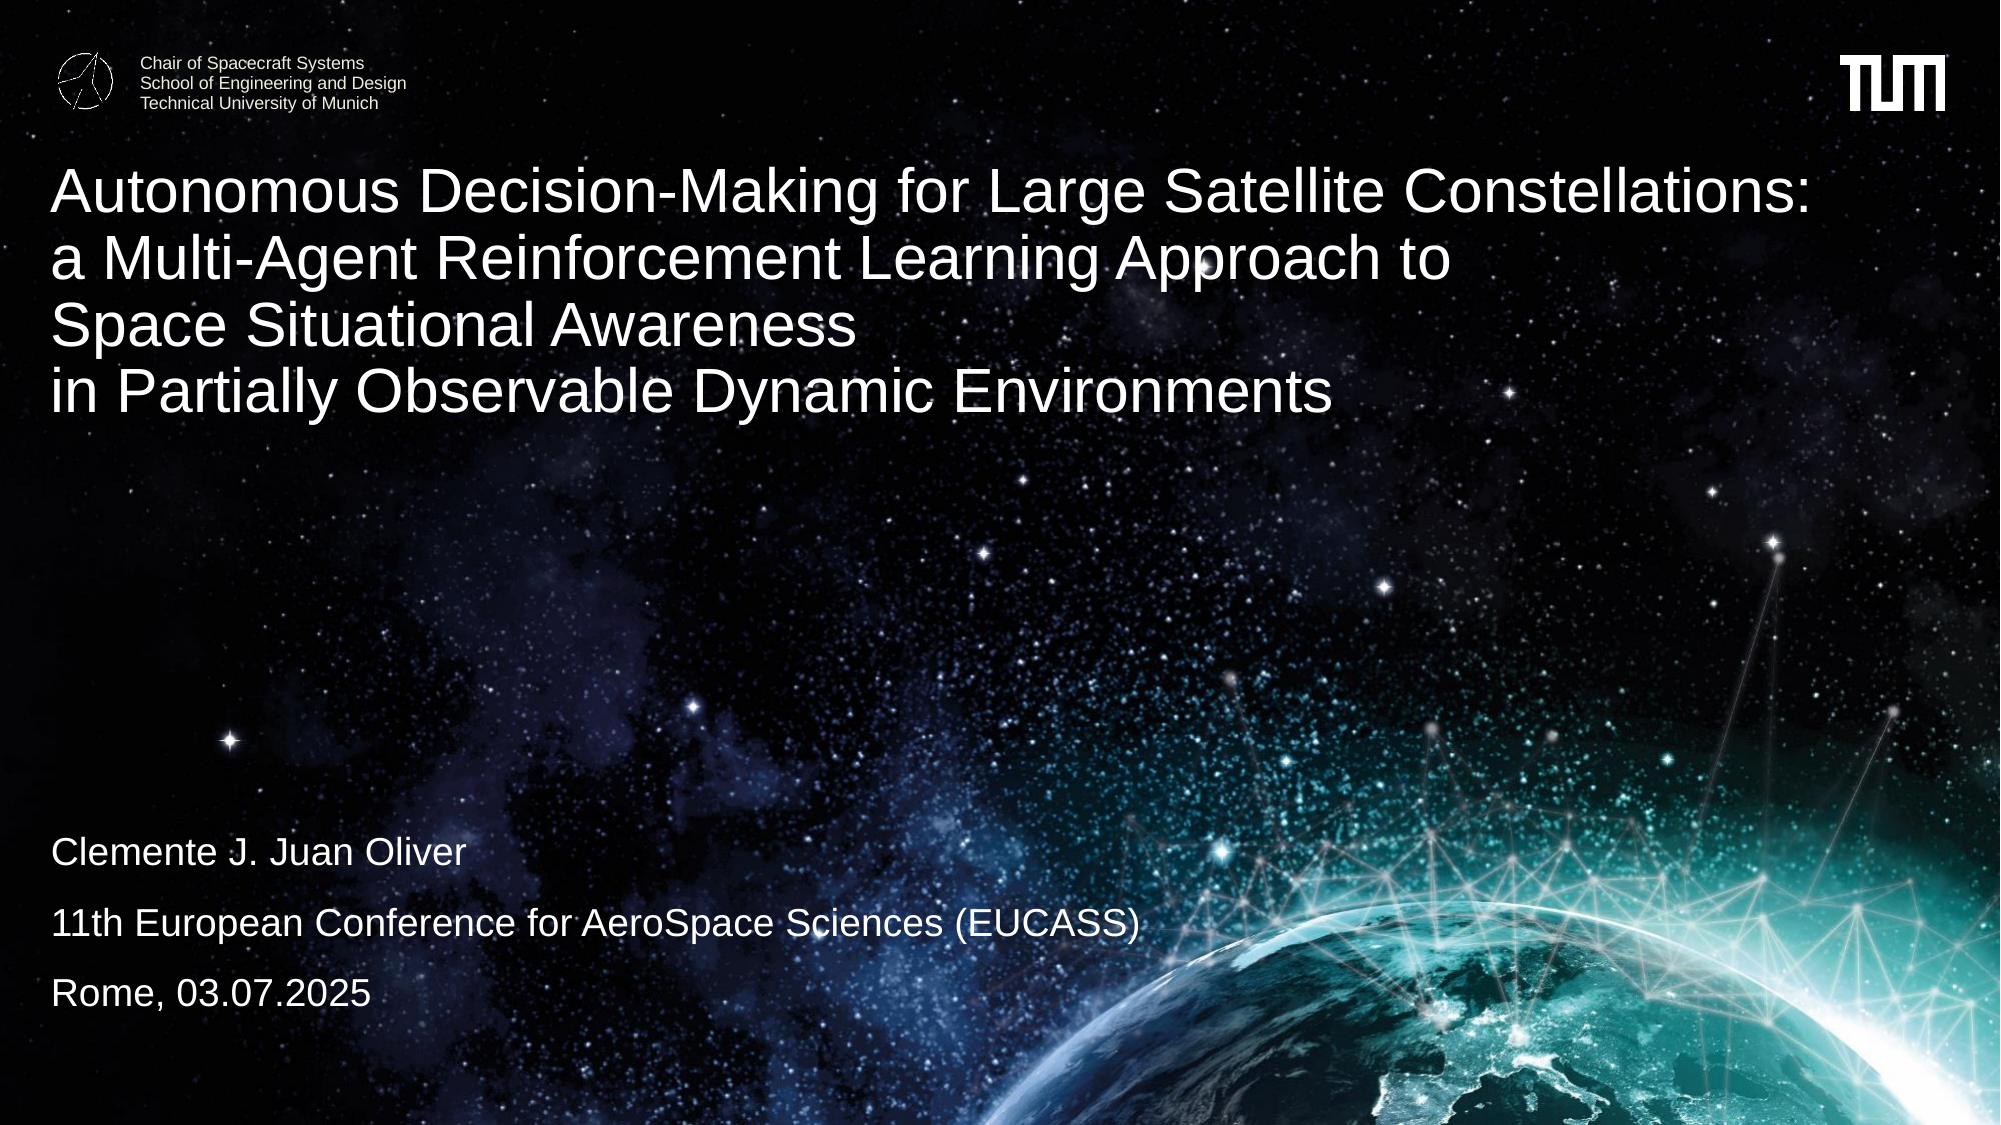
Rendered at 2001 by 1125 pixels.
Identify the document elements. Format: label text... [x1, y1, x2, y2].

picture [0, 0, 2000, 1125]
slide_number 1 [1481, 1092, 1950, 1123]
title Autonomous Decision-Making for Large Satellite Constellations: a Multi-Agent Reinforcement Learning Approach to Space Situational Awareness in Partially Observable Dynamic Environments [50, 158, 1950, 429]
list Clemente J. Juan Oliver 11th European Conference for AeroSpace Sciences (EUCASS) Rome, 03.07.2025 [50, 803, 1950, 1092]
